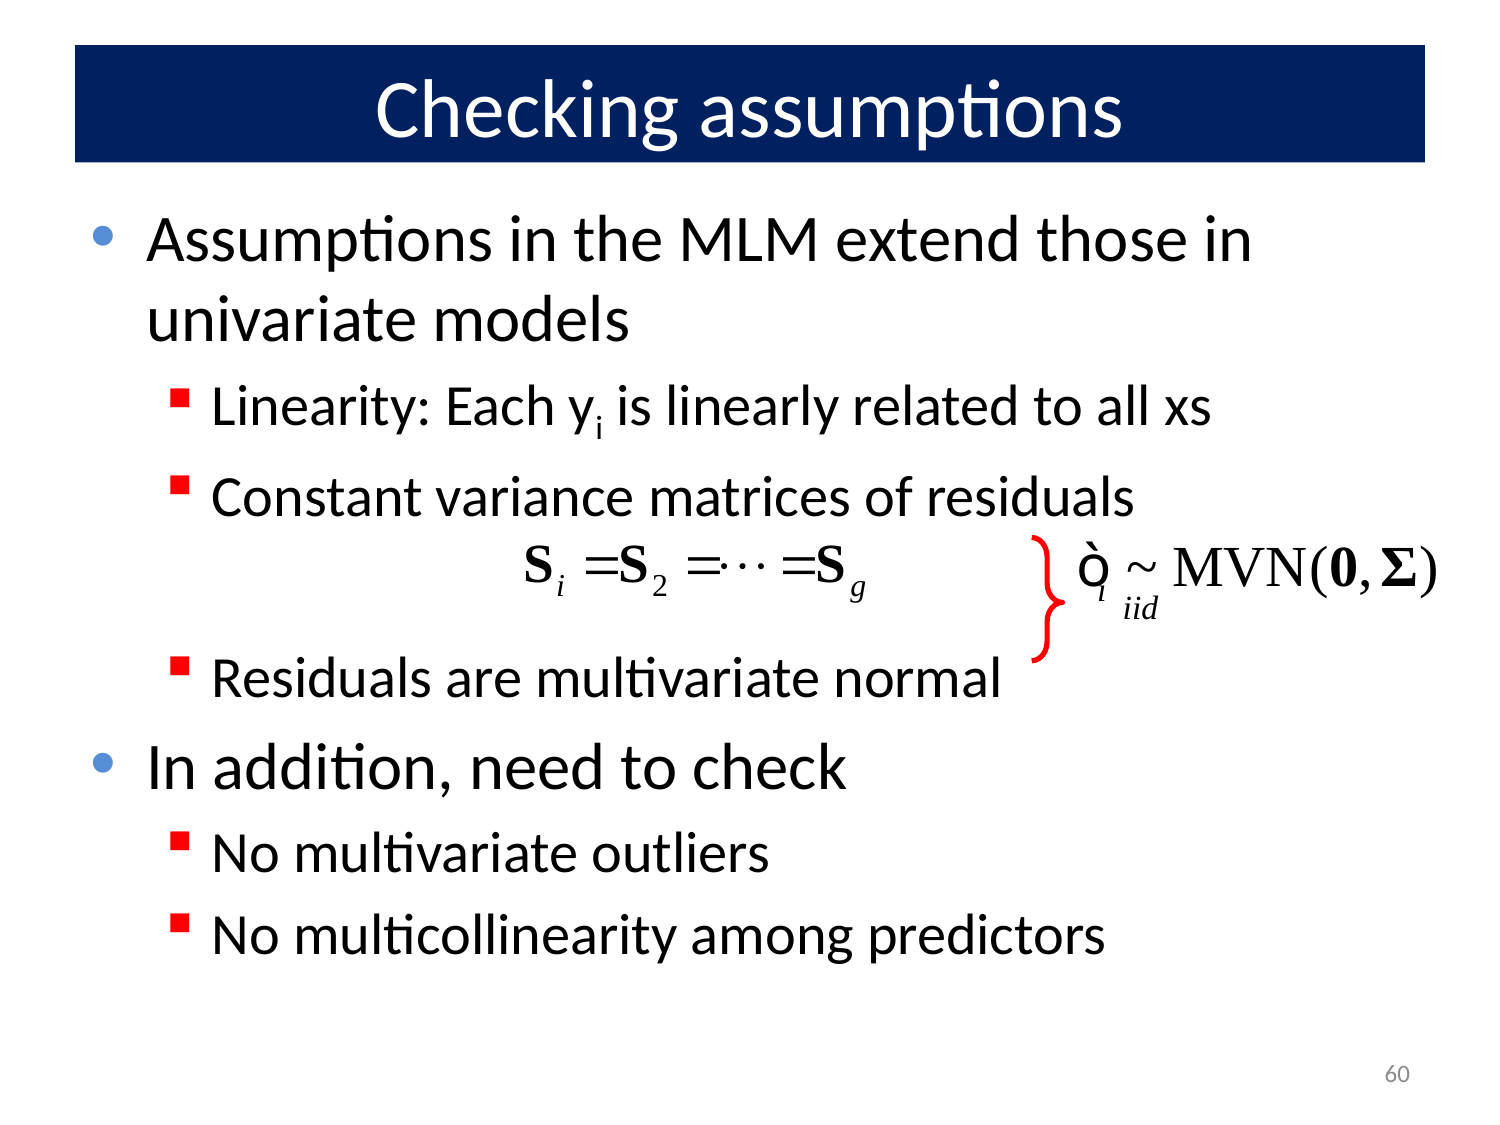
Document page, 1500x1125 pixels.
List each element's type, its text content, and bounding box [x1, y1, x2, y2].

slide_number 60 [1074, 1042, 1425, 1103]
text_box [1069, 527, 1450, 635]
text_box [1031, 536, 1064, 662]
list Assumptions in the MLM extend those in univariate models Linearity: Each yi is linearly related to all xs Constant variance matrices of residuals Residuals are multivariate normal In addition, need to check No multivariate outliers No multicollinearity among predictors [75, 187, 1425, 1038]
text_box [516, 526, 877, 615]
title Checking assumptions [75, 45, 1425, 163]
